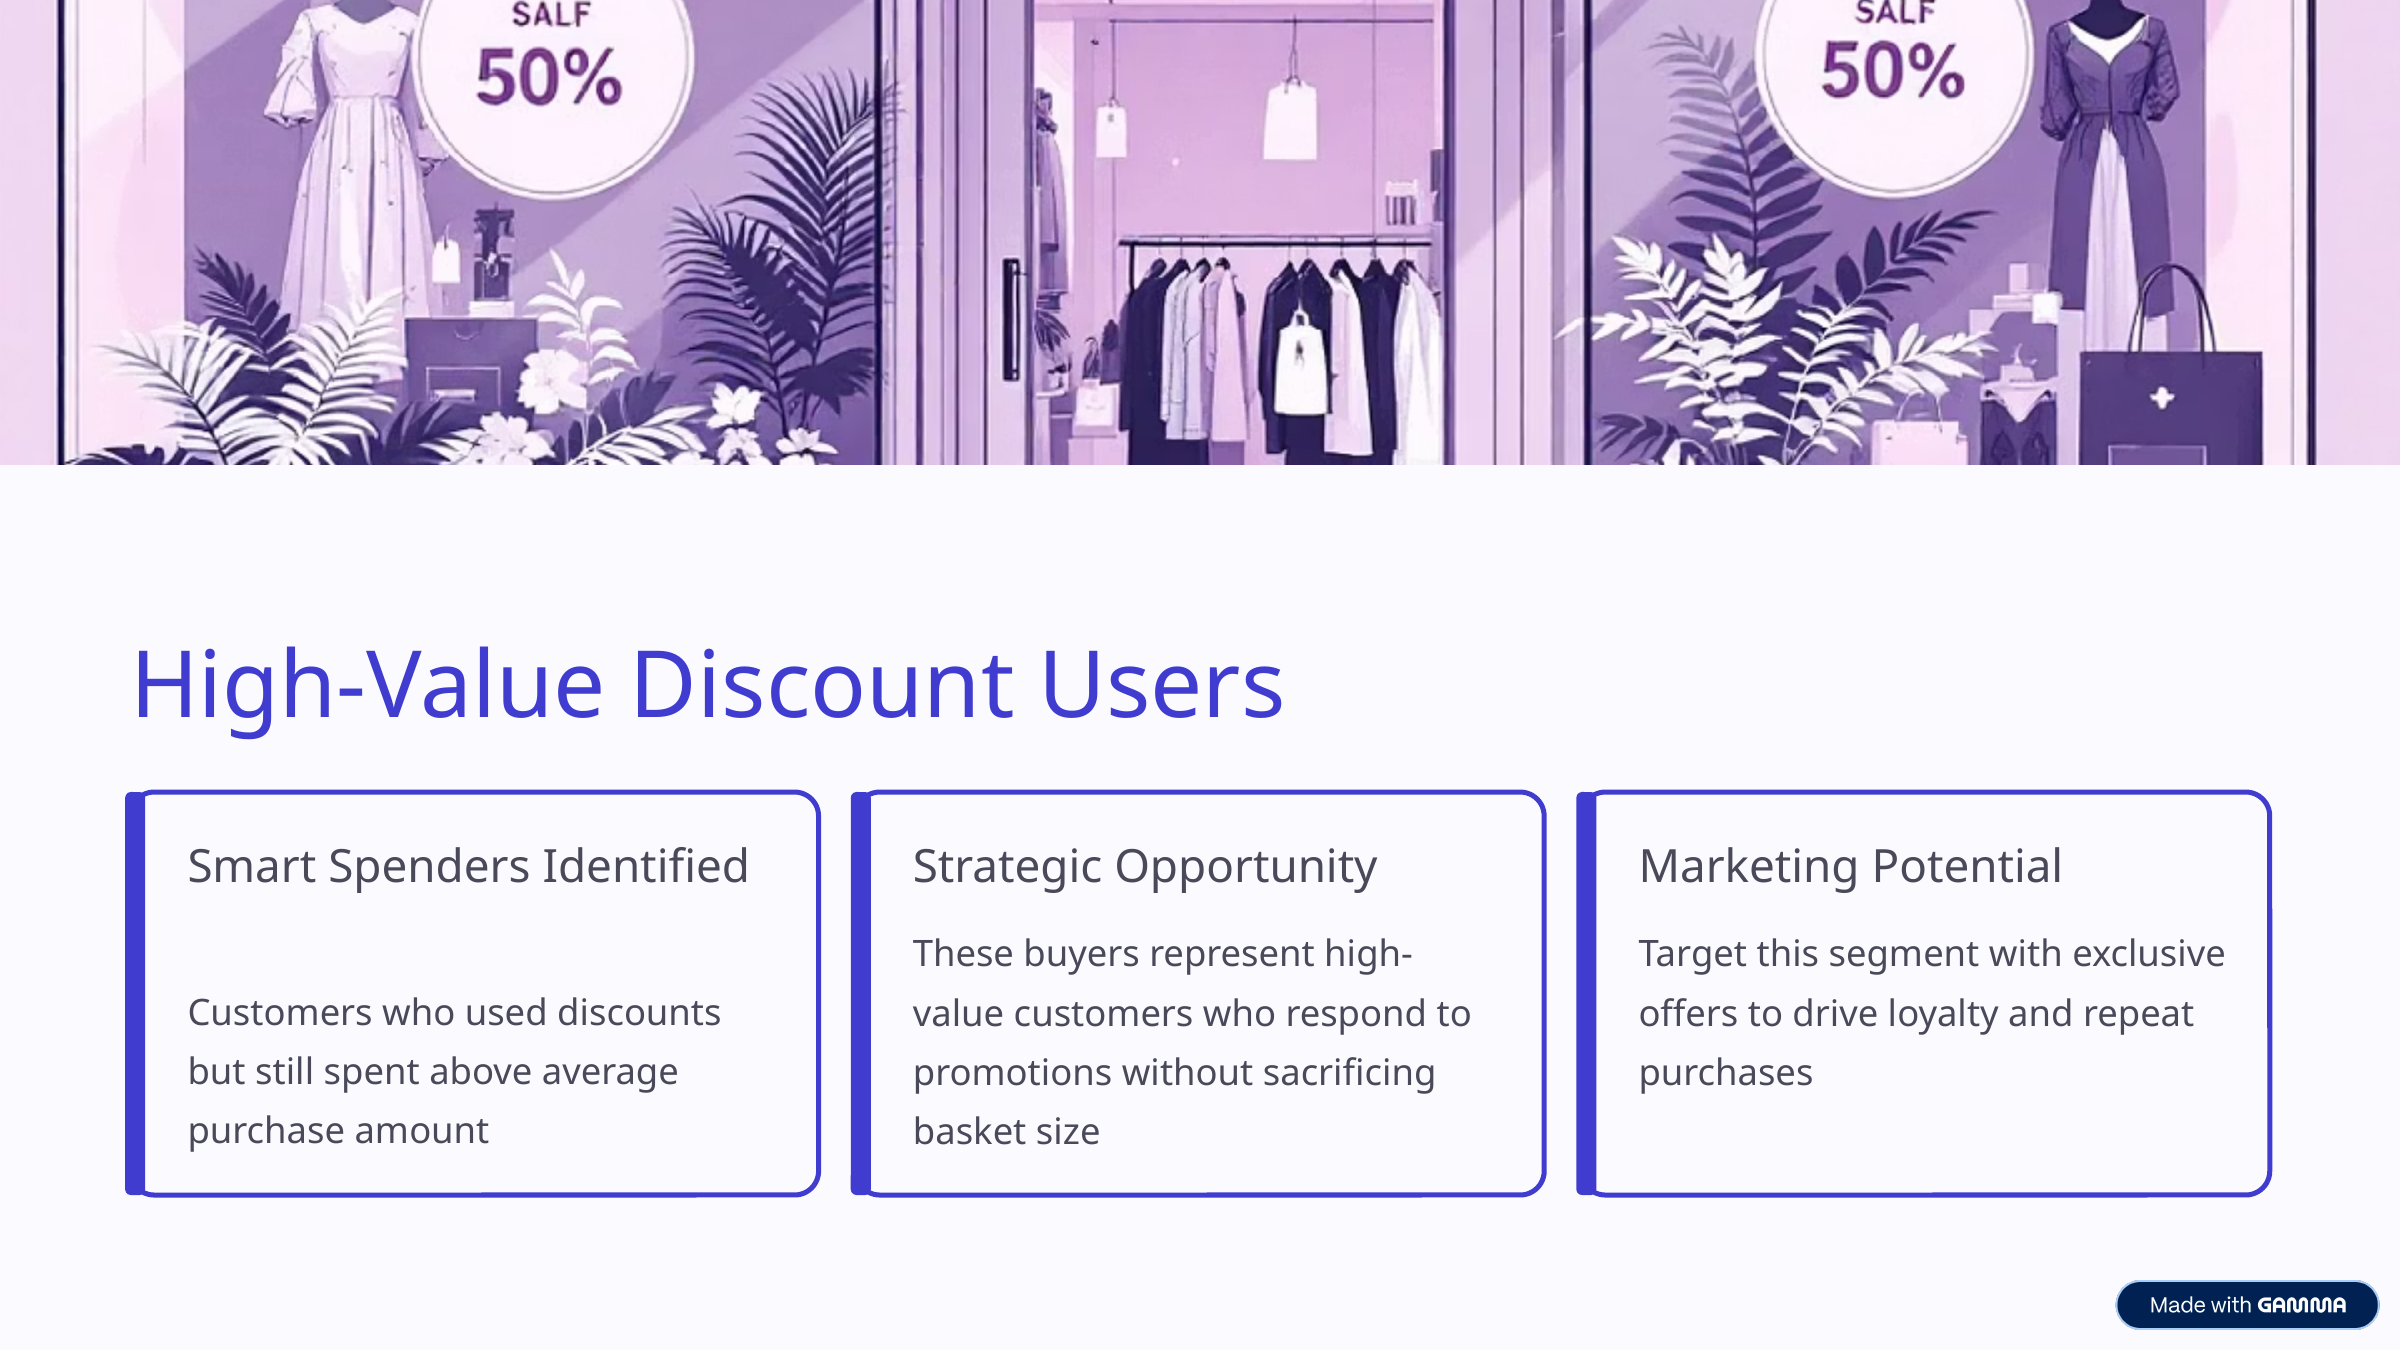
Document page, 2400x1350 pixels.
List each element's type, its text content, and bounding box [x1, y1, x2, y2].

text_box [870, 792, 1545, 1196]
text_box [1576, 791, 1597, 1196]
text_box Smart Spenders Identified [187, 834, 777, 951]
text_box High-Value Discount Users [130, 620, 1409, 737]
picture [2106, 1271, 2389, 1339]
text_box Customers who used discounts but still spent above average purchase amount [187, 972, 777, 1152]
text_box Target this segment with exclusive offers to drive loyalty and repeat purchases [1638, 914, 2228, 1094]
text_box [144, 792, 819, 1196]
text_box [1595, 792, 2270, 1196]
text_box These buyers represent high-value customers who respond to promotions without sacrificing basket size [912, 914, 1502, 1153]
text_box [125, 791, 146, 1196]
text_box [850, 791, 871, 1196]
text_box Strategic Opportunity [912, 834, 1438, 893]
text_box Marketing Potential [1638, 834, 2109, 893]
picture [0, 0, 2400, 466]
